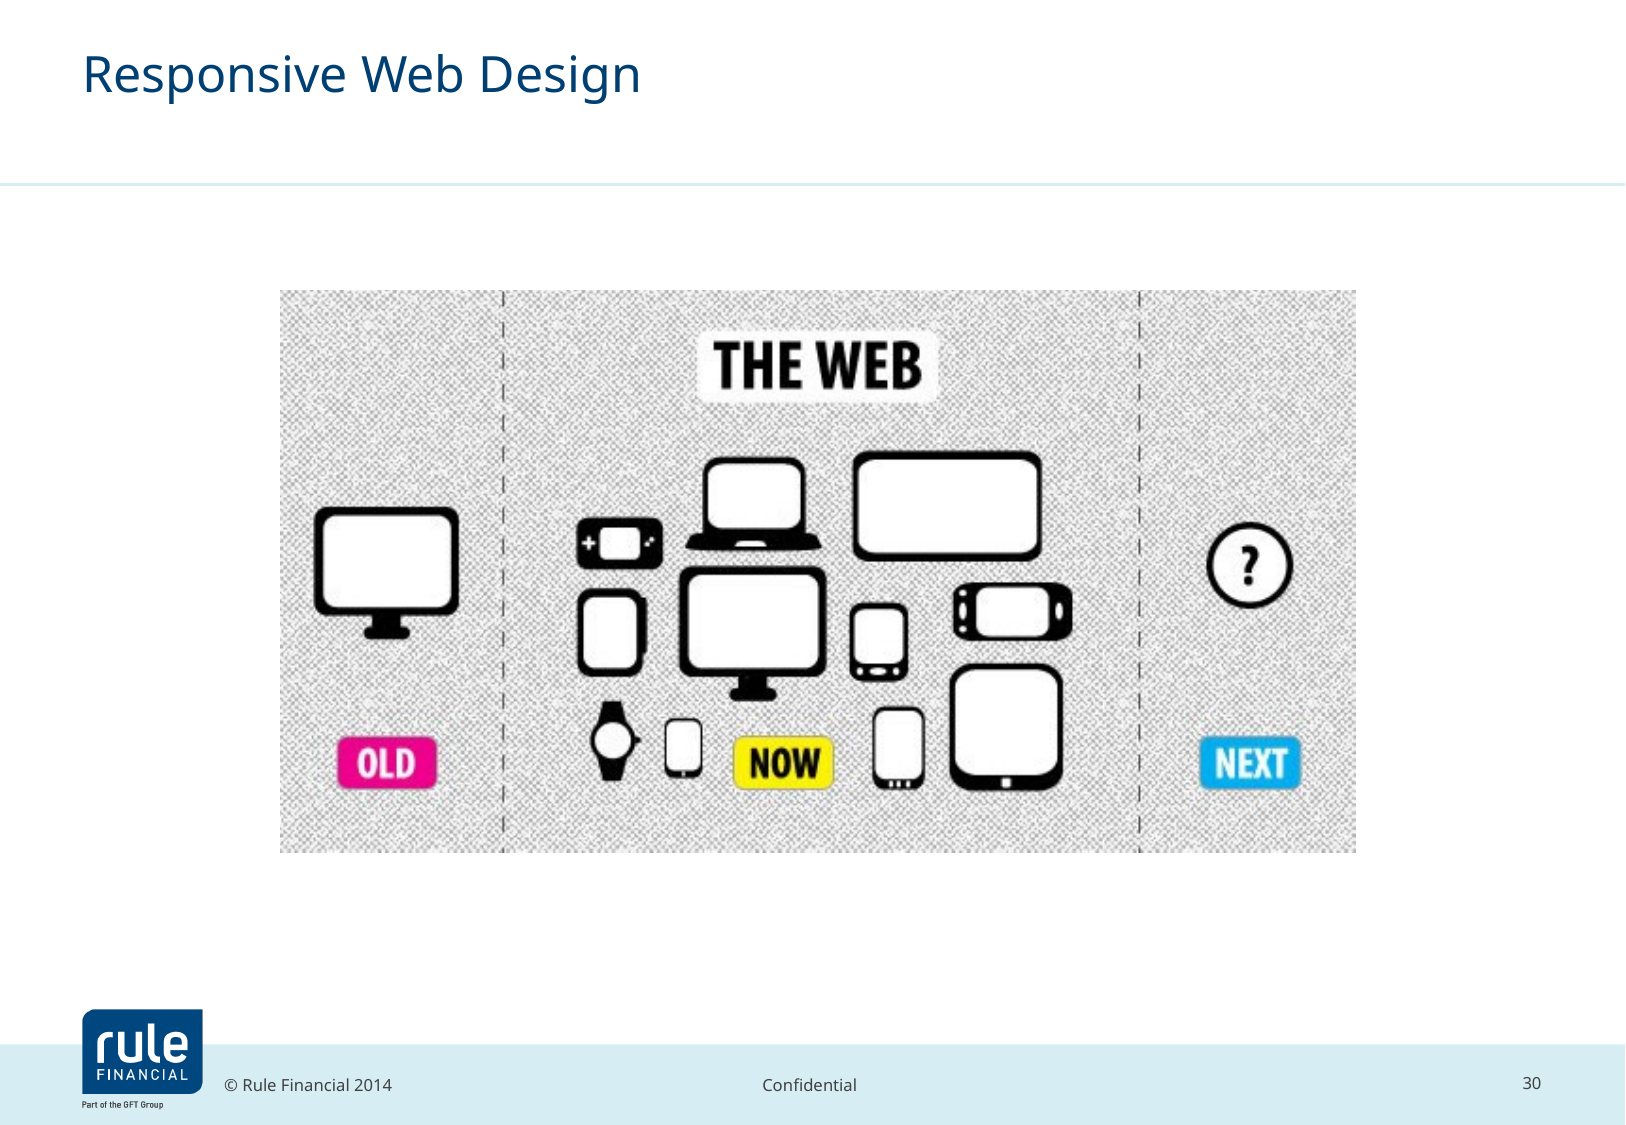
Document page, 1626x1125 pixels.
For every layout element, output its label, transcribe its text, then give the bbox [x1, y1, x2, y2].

picture [80, 1005, 205, 1113]
title Responsive Web Design [82, 42, 1545, 177]
picture [280, 290, 1356, 853]
